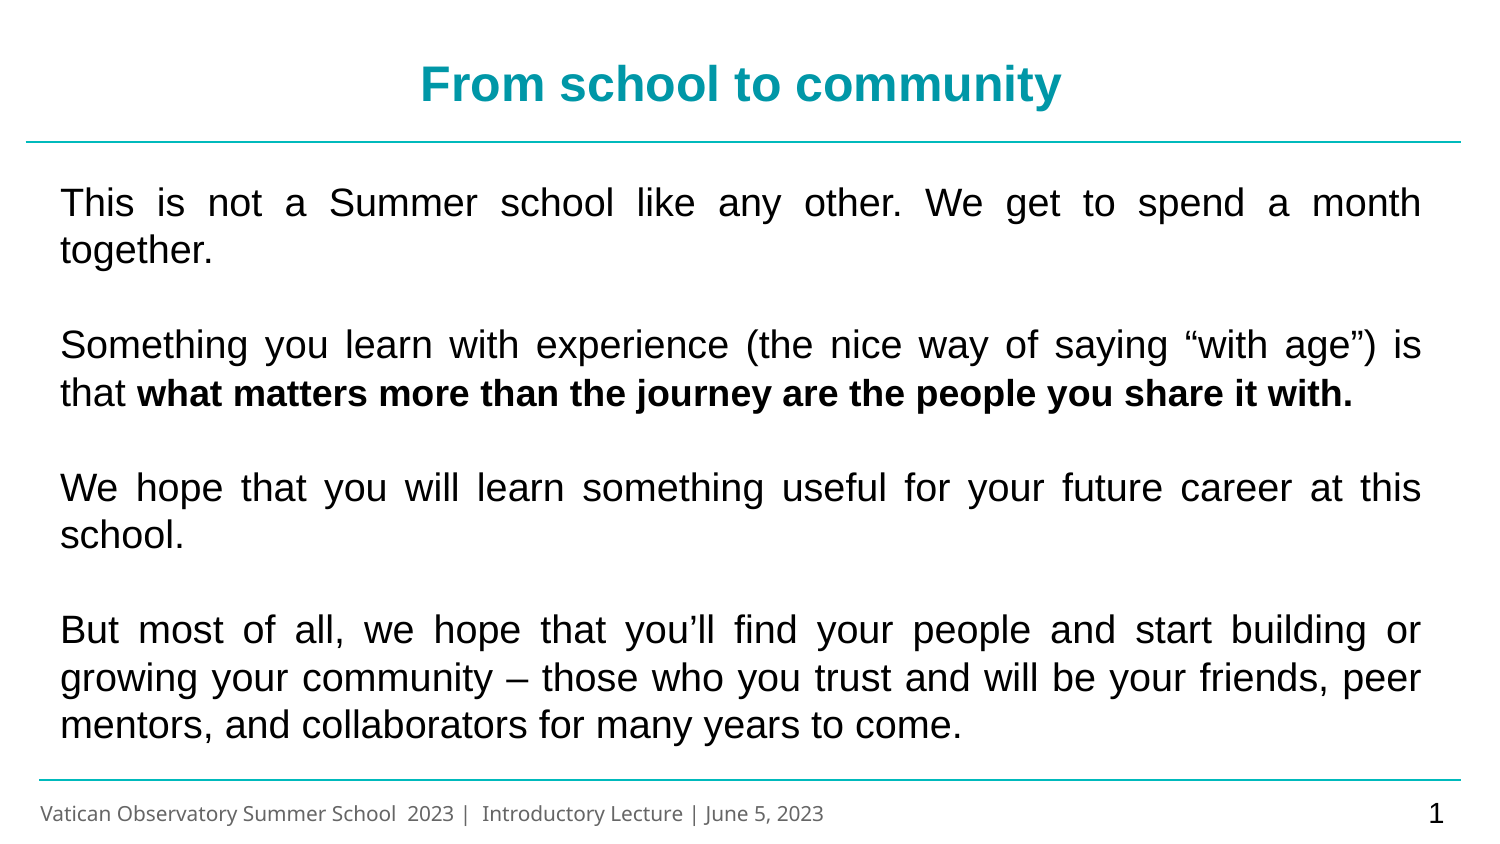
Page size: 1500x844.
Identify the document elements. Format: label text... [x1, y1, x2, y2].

text_box This is not a Summer school like any other. We get to spend a month together. Something you learn with experience (the nice way of saying “with age”) is that what matters more than the journey are the people you share it with. We hope that you will learn something useful for your future career at this school. But most of all, we hope that you’ll find your people and start building or growing your community – those who you trust and will be your friends, peer mentors, and collaborators for many years to come. [45, 169, 1439, 802]
text_box From school to community [315, 0, 1168, 145]
slide_number 1 [1369, 779, 1460, 844]
